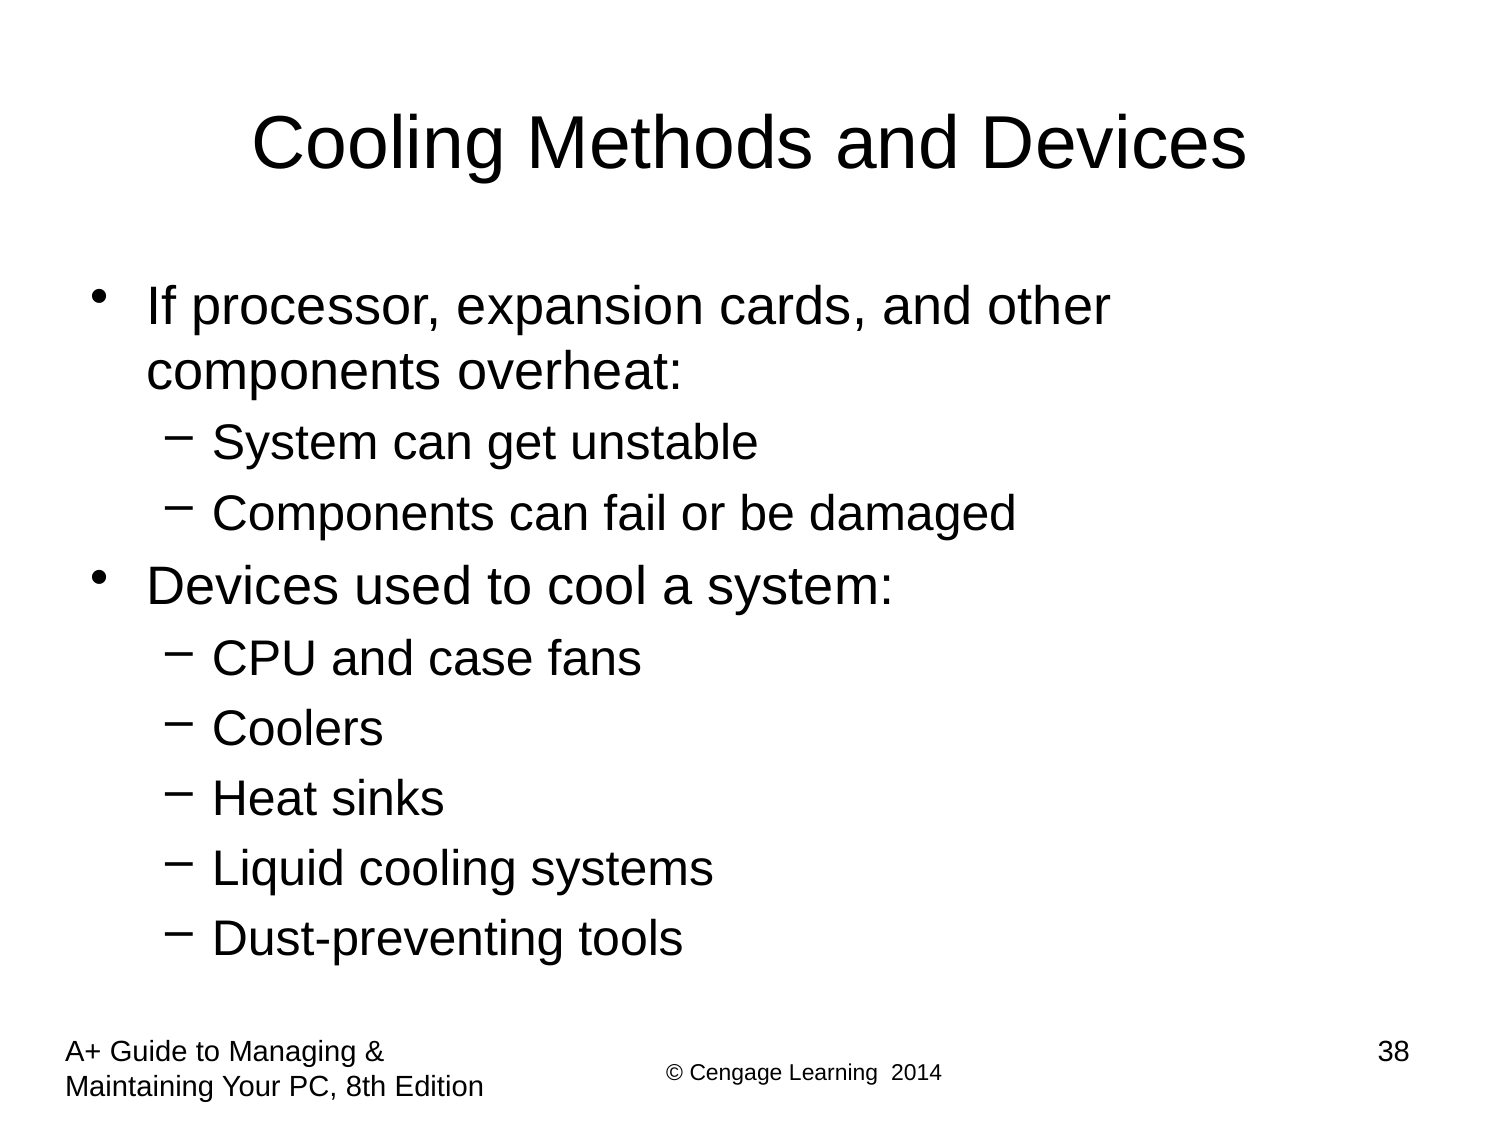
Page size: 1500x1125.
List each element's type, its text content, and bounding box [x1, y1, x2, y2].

slide_number 38 [1074, 1024, 1426, 1103]
title Cooling Methods and Devices [75, 45, 1425, 233]
footer A+ Guide to Managing & Maintaining Your PC, 8th Edition [49, 1024, 551, 1104]
list If processor, expansion cards, and other components overheat: System can get unstable Components can fail or be damaged Devices used to cool a system: CPU and case fans Coolers Heat sinks Liquid cooling systems Dust-preventing tools [75, 262, 1425, 1005]
